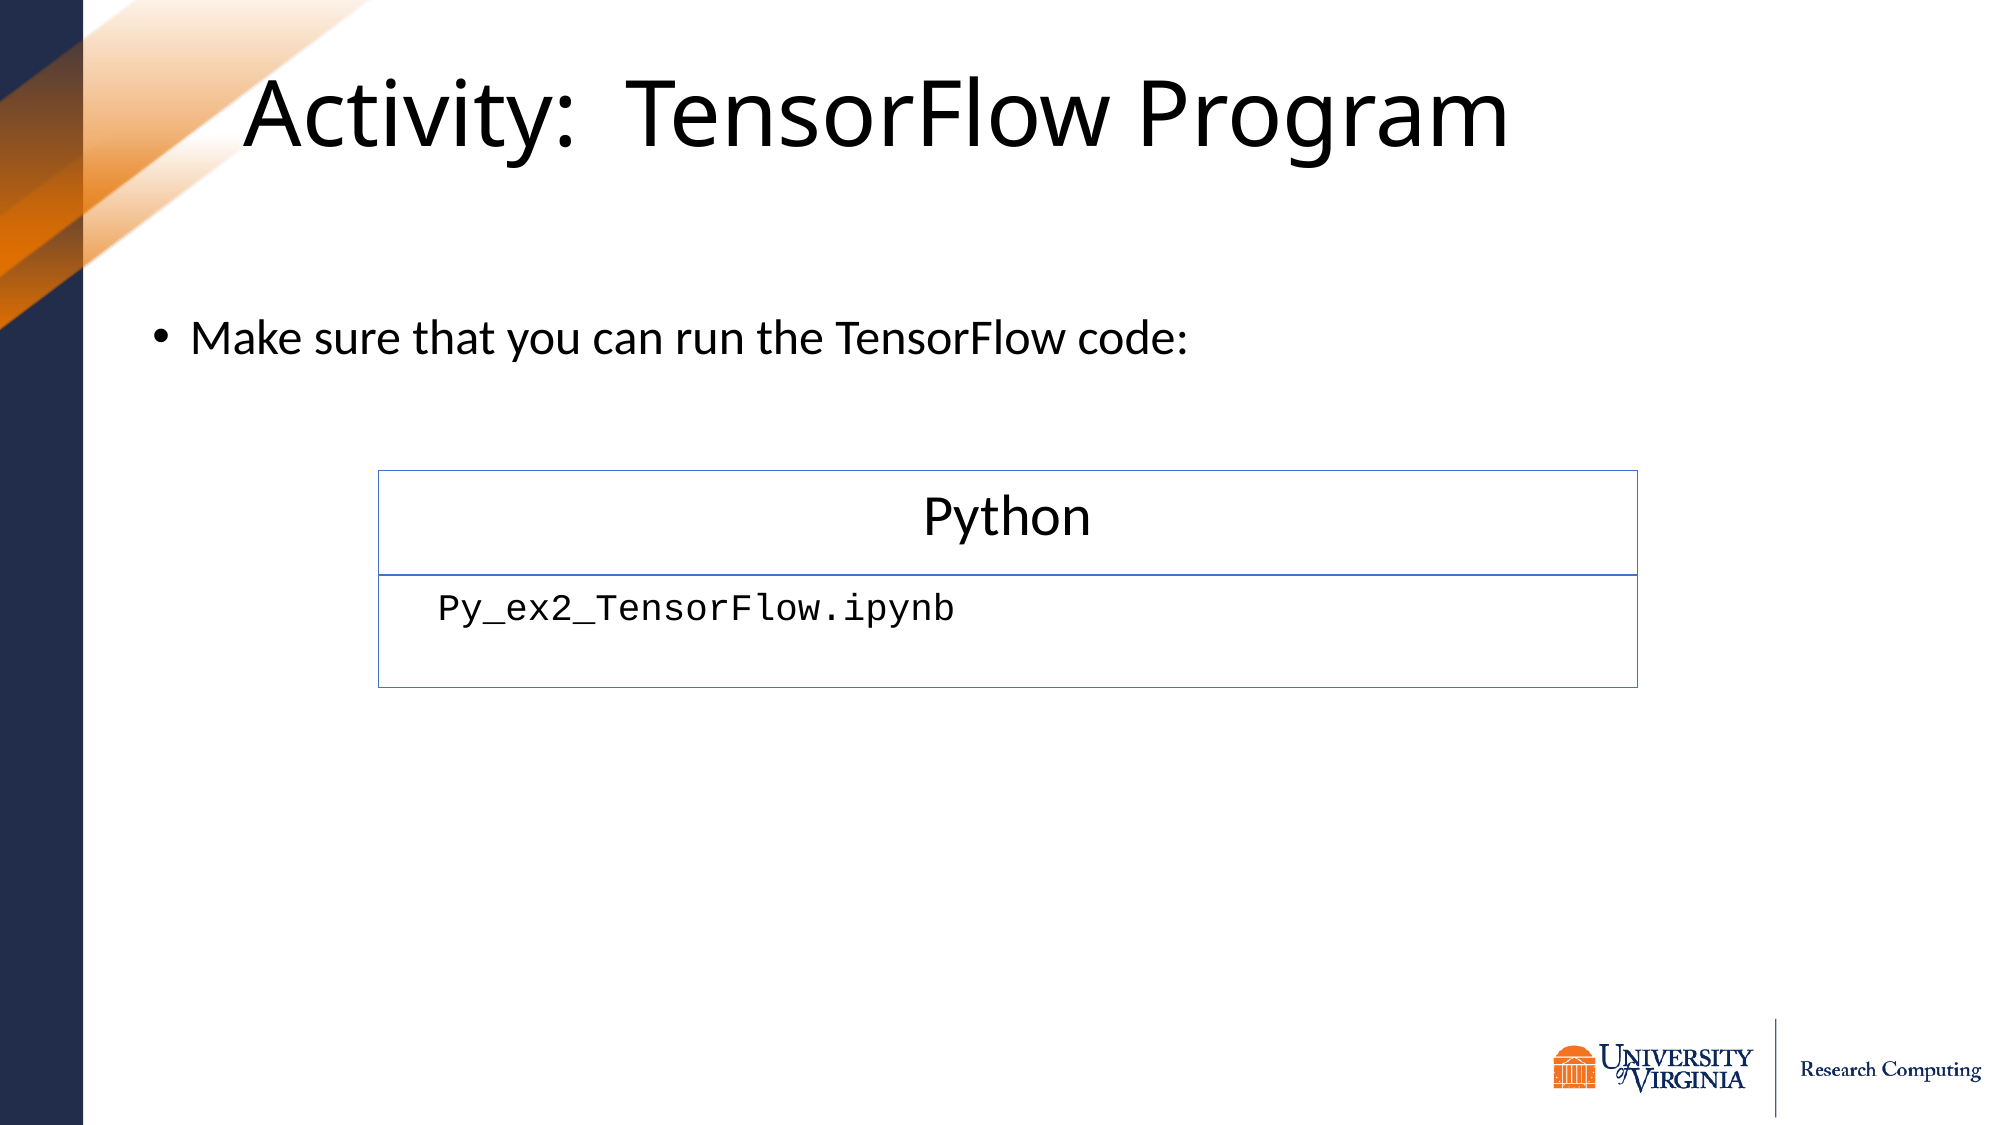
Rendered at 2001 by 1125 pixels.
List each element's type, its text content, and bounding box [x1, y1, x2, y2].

title Activity: TensorFlow Program [229, 59, 1805, 278]
picture [1543, 1010, 1995, 1124]
text_box Py_ex2_TensorFlow.ipynb [378, 575, 1638, 688]
list Make sure that you can run the TensorFlow code: [137, 303, 1863, 1050]
text_box Python [378, 470, 1638, 575]
picture [0, 0, 378, 338]
